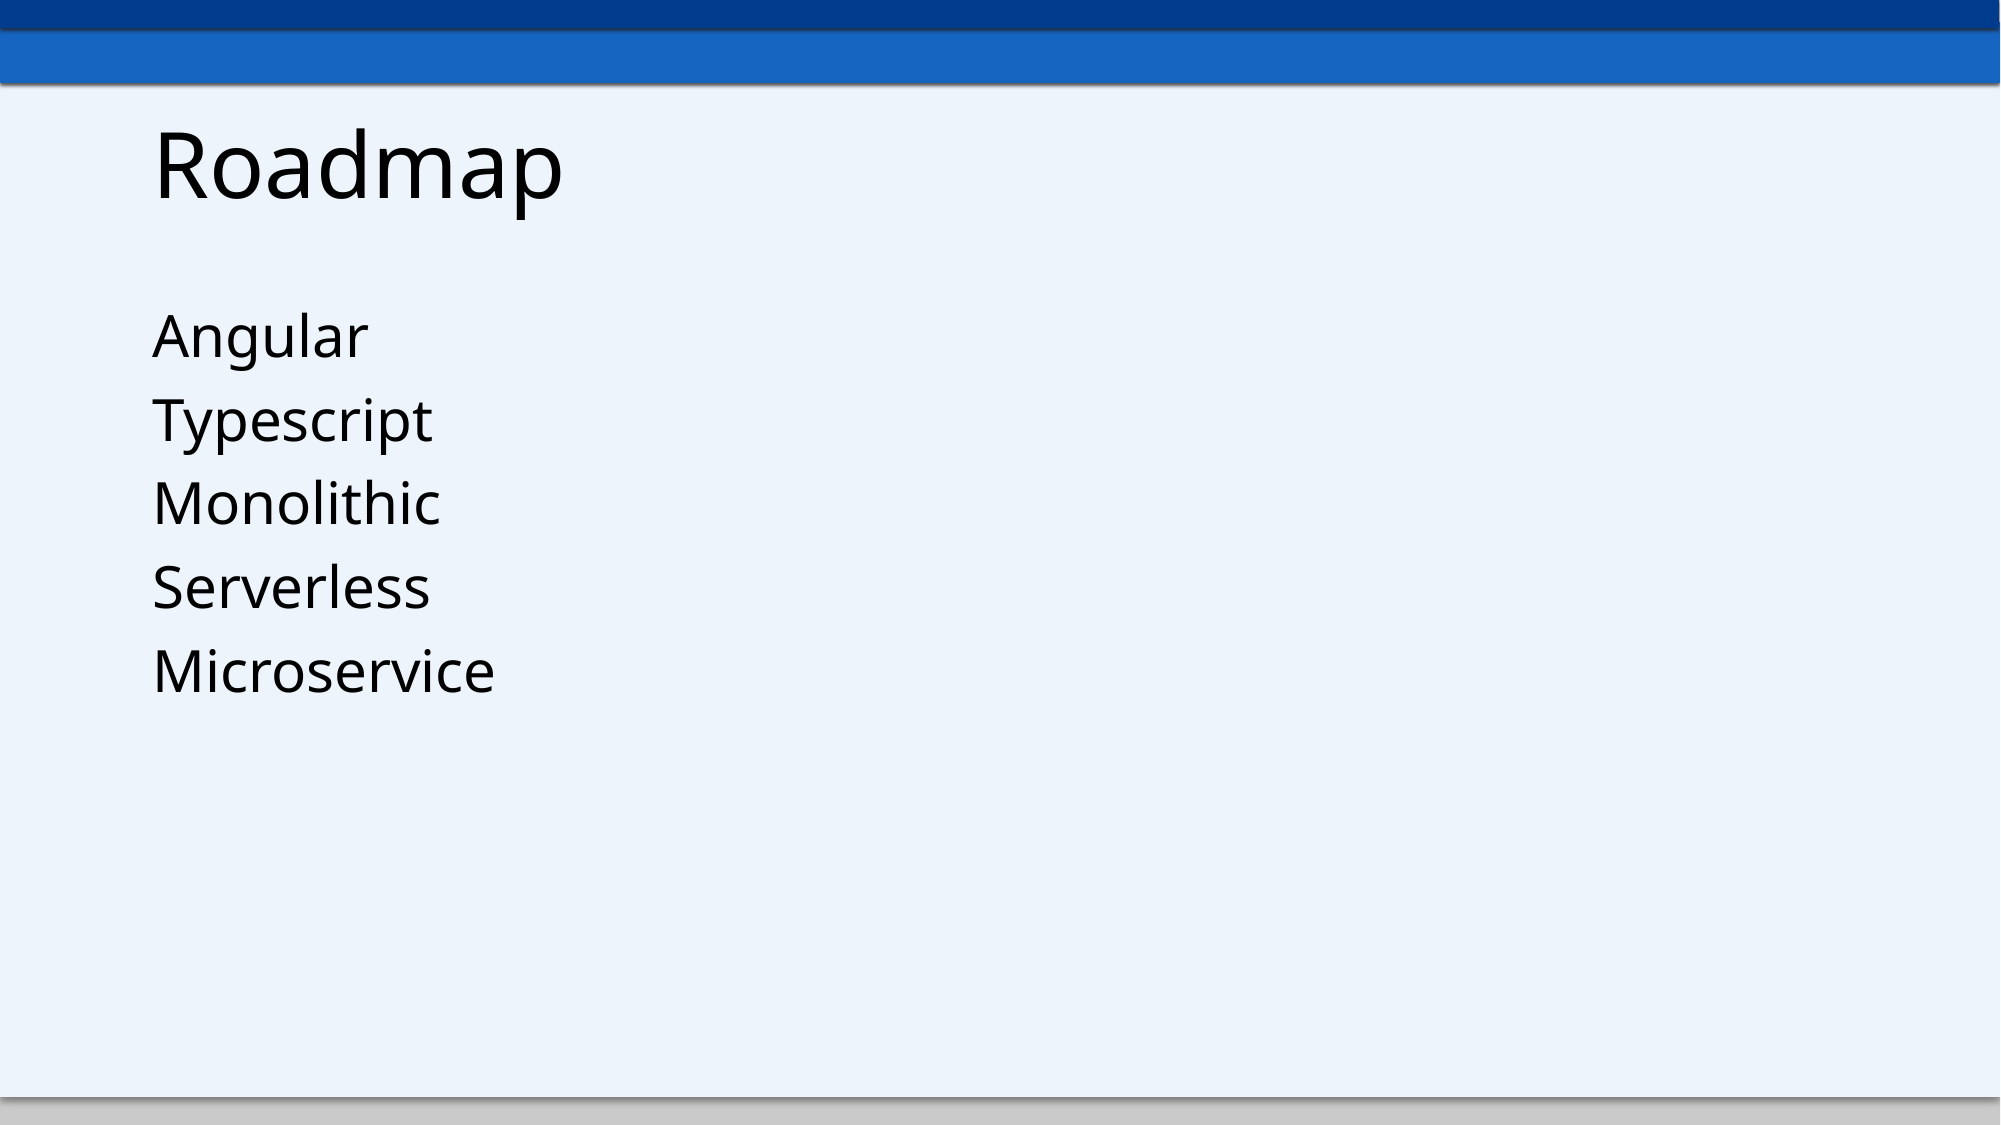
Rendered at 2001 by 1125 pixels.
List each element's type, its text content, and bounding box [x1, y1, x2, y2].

picture [0, 0, 2001, 1125]
list Angular Typescript Monolithic Serverless Microservice [137, 299, 1863, 1014]
title Roadmap [137, 59, 1863, 278]
